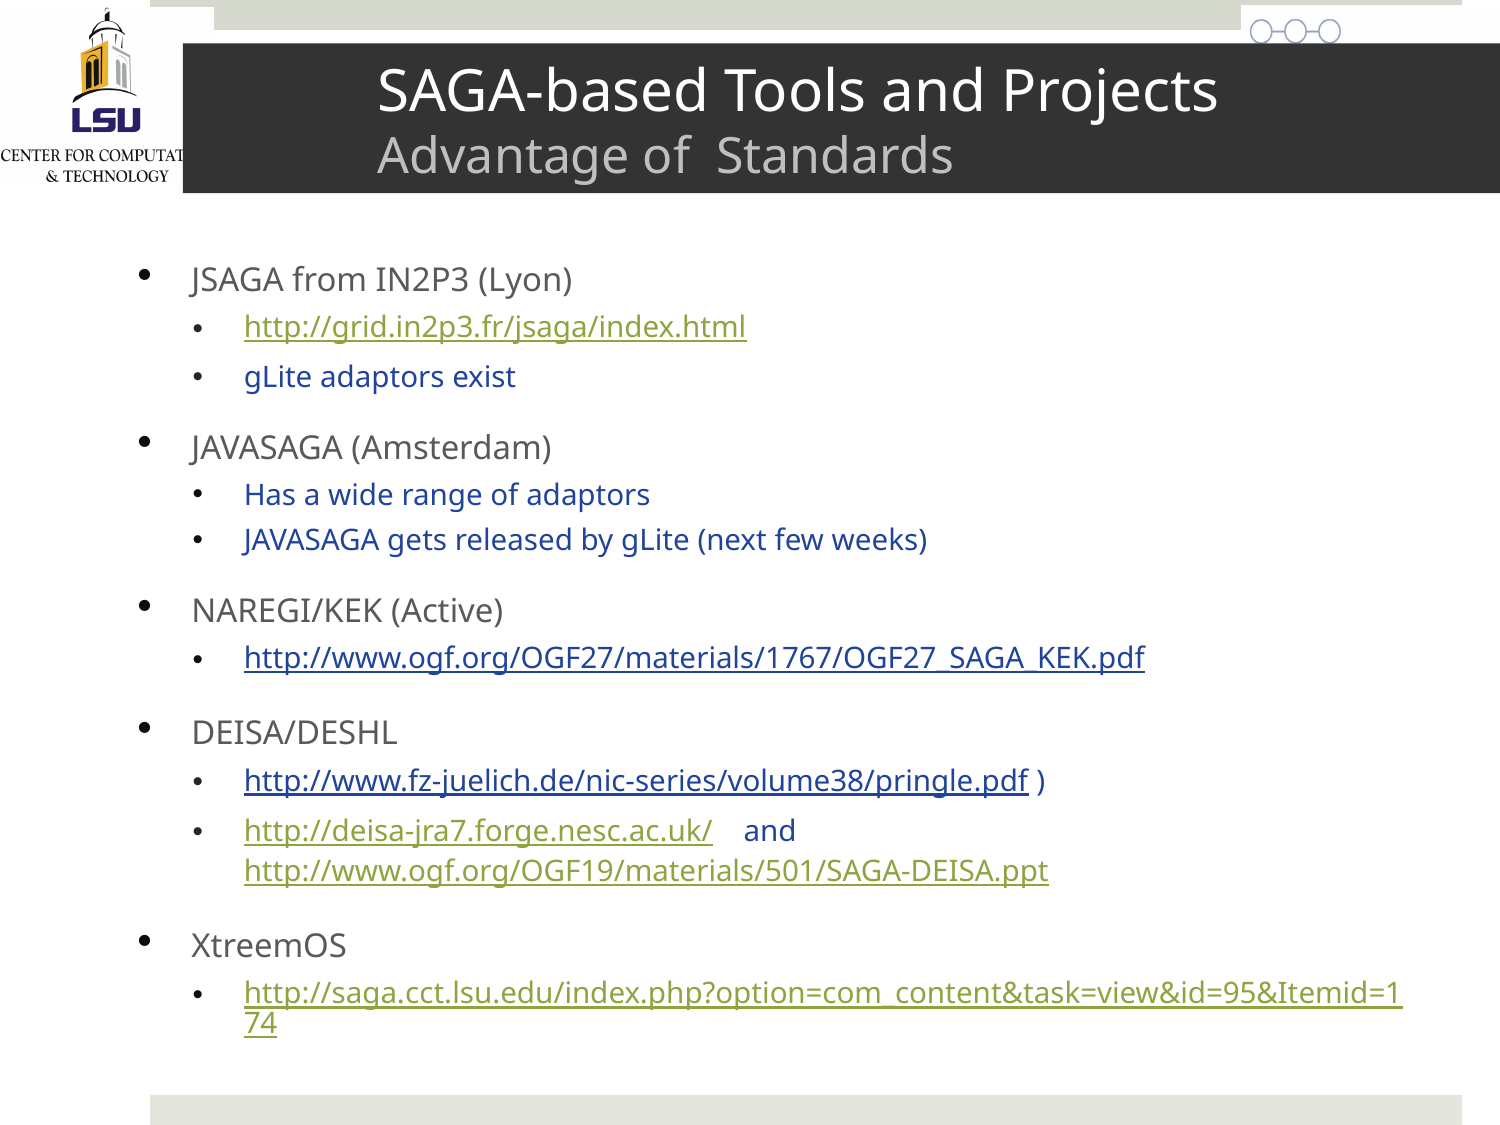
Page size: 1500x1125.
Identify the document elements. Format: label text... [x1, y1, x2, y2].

picture [1240, 5, 1500, 163]
title SAGA-based Tools and Projects Advantage of Standards [182, 43, 1500, 194]
picture [1, 6, 214, 182]
list JSAGA from IN2P3 (Lyon) http://grid.in2p3.fr/jsaga/index.html gLite adaptors exist JAVASAGA (Amsterdam) Has a wide range of adaptors JAVASAGA gets released by gLite (next few weeks) NAREGI/KEK (Active) http://www.ogf.org/OGF27/materials/1767/OGF27_SAGA_KEK.pdf DEISA/DESHL http://www.fz-juelich.de/nic-series/volume38/pringle.pdf ) http://deisa-jra7.forge.nesc.ac.uk/ and http://www.ogf.org/OGF19/materials/501/SAGA-DEISA.ppt XtreemOS http://saga.cct.lsu.edu/index.php?option=com_content&task=view&id=95&Itemid=174 [124, 251, 1432, 1029]
